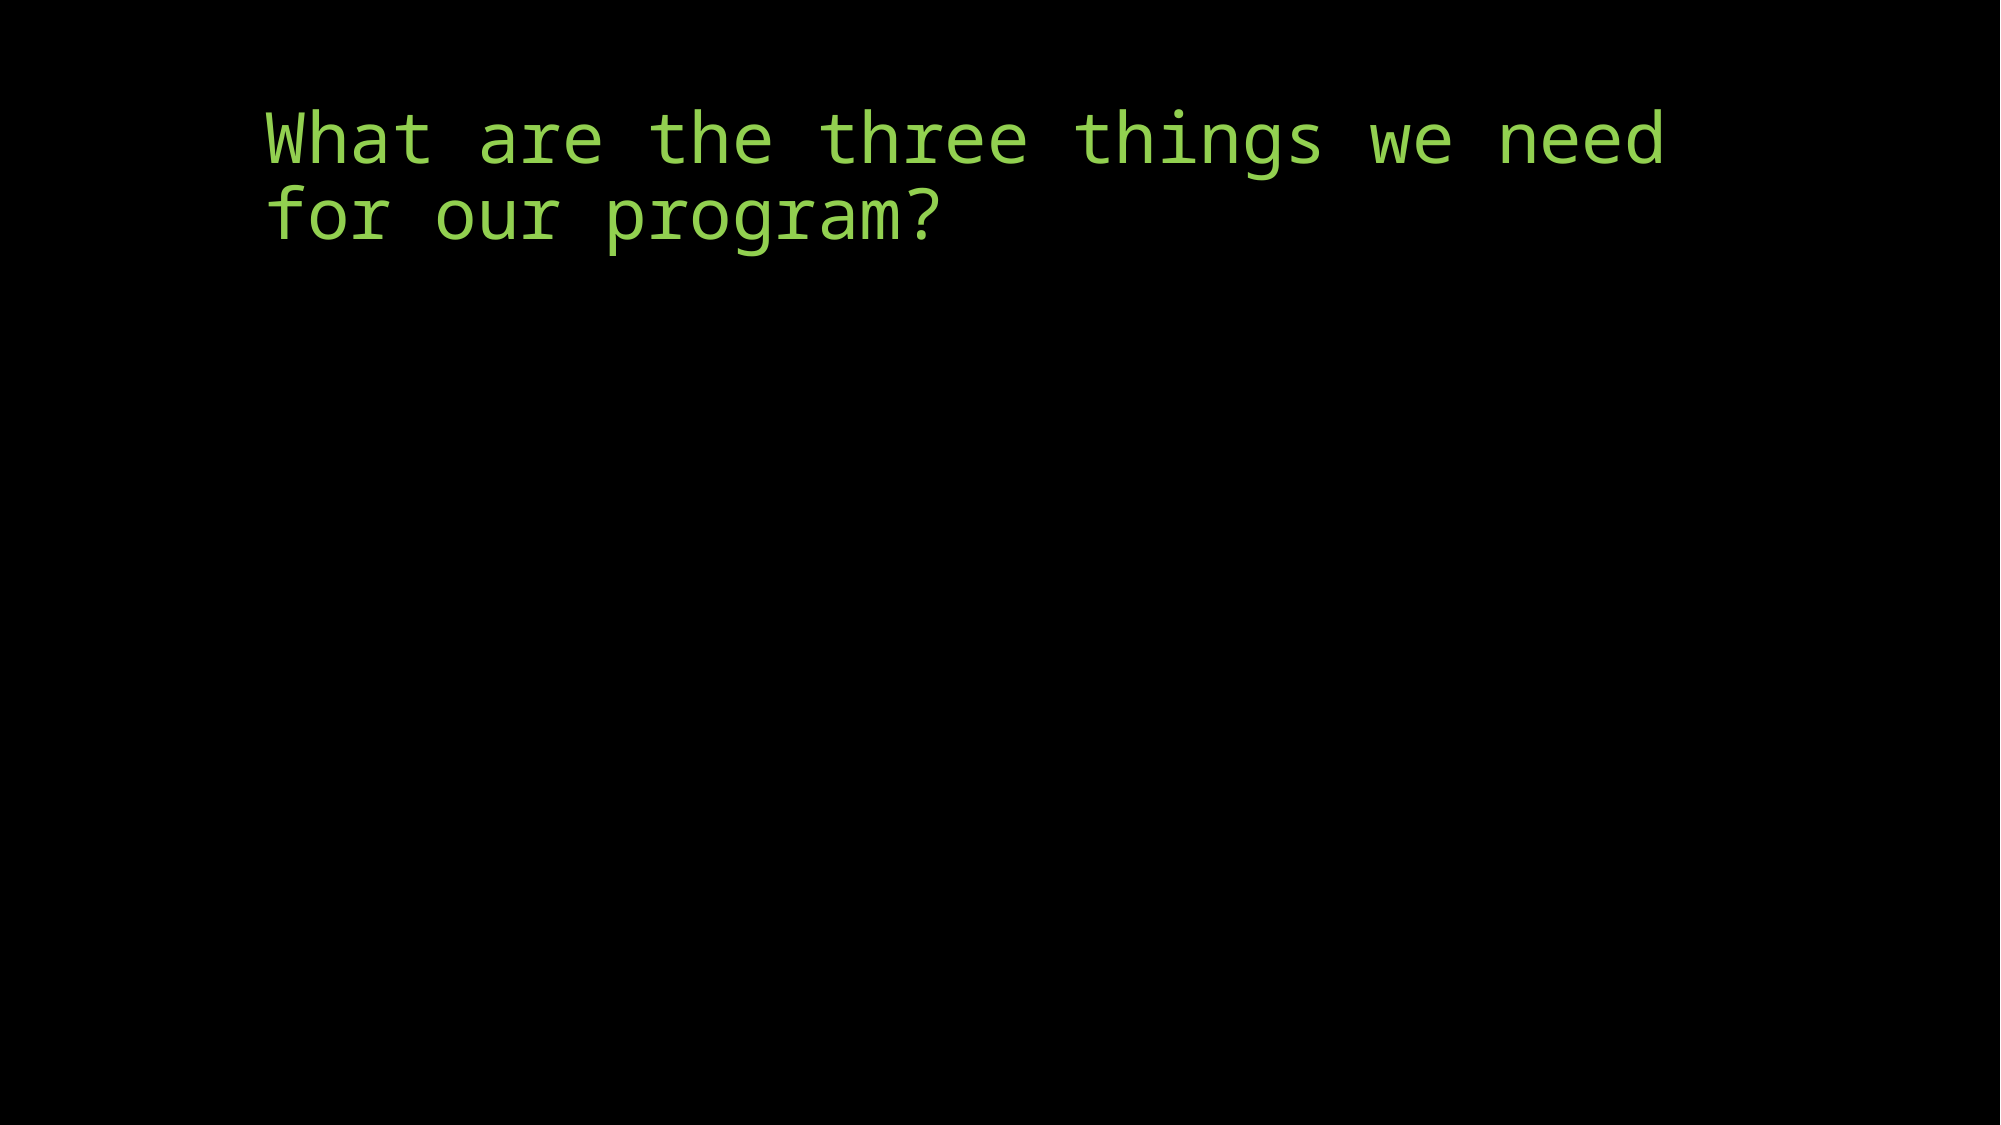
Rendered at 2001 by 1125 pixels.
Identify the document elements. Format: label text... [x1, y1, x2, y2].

title What are the three things we need for our program? [249, 75, 1750, 263]
